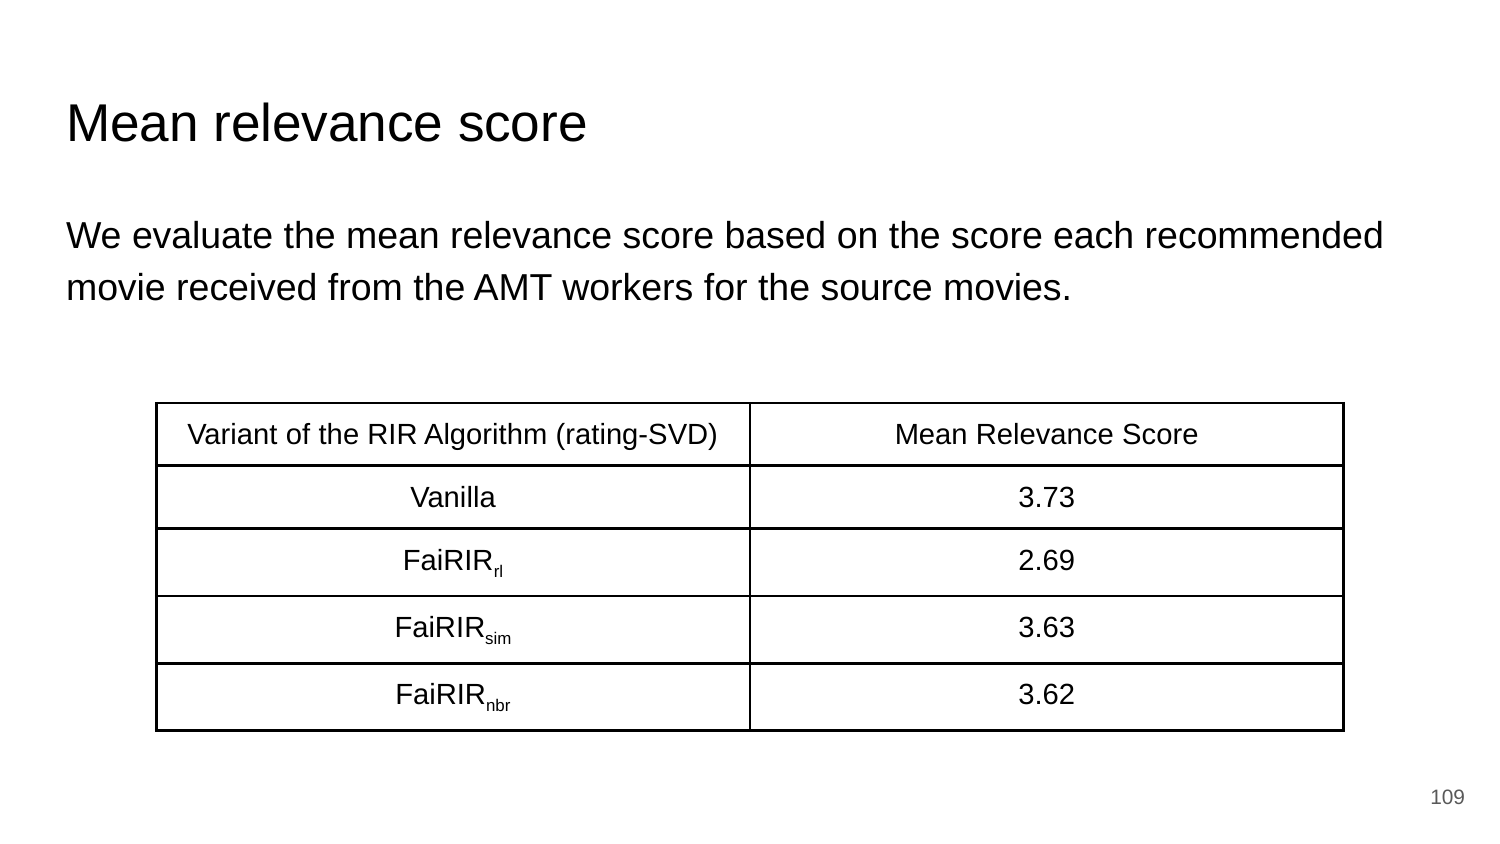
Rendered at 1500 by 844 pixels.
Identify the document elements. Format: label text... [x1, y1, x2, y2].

table_cell 2.69 [751, 530, 1342, 595]
table_cell FaiRIRsim [158, 597, 749, 662]
table_cell 3.63 [751, 597, 1342, 662]
list We evaluate the mean relevance score based on the score each recommended movie received from the AMT workers for the source movies. [51, 189, 1449, 750]
slide_number ‹#› [1389, 764, 1480, 830]
table_header Variant of the RIR Algorithm (rating-SVD) [158, 404, 749, 464]
title Mean relevance score [51, 72, 1449, 167]
table_cell Vanilla [158, 467, 749, 527]
table_cell 3.62 [751, 665, 1342, 729]
table_cell 3.73 [751, 467, 1342, 527]
table_cell FaiRIRnbr [158, 665, 749, 729]
table_cell FaiRIRrl [158, 530, 749, 595]
table_header Mean Relevance Score [751, 404, 1342, 464]
